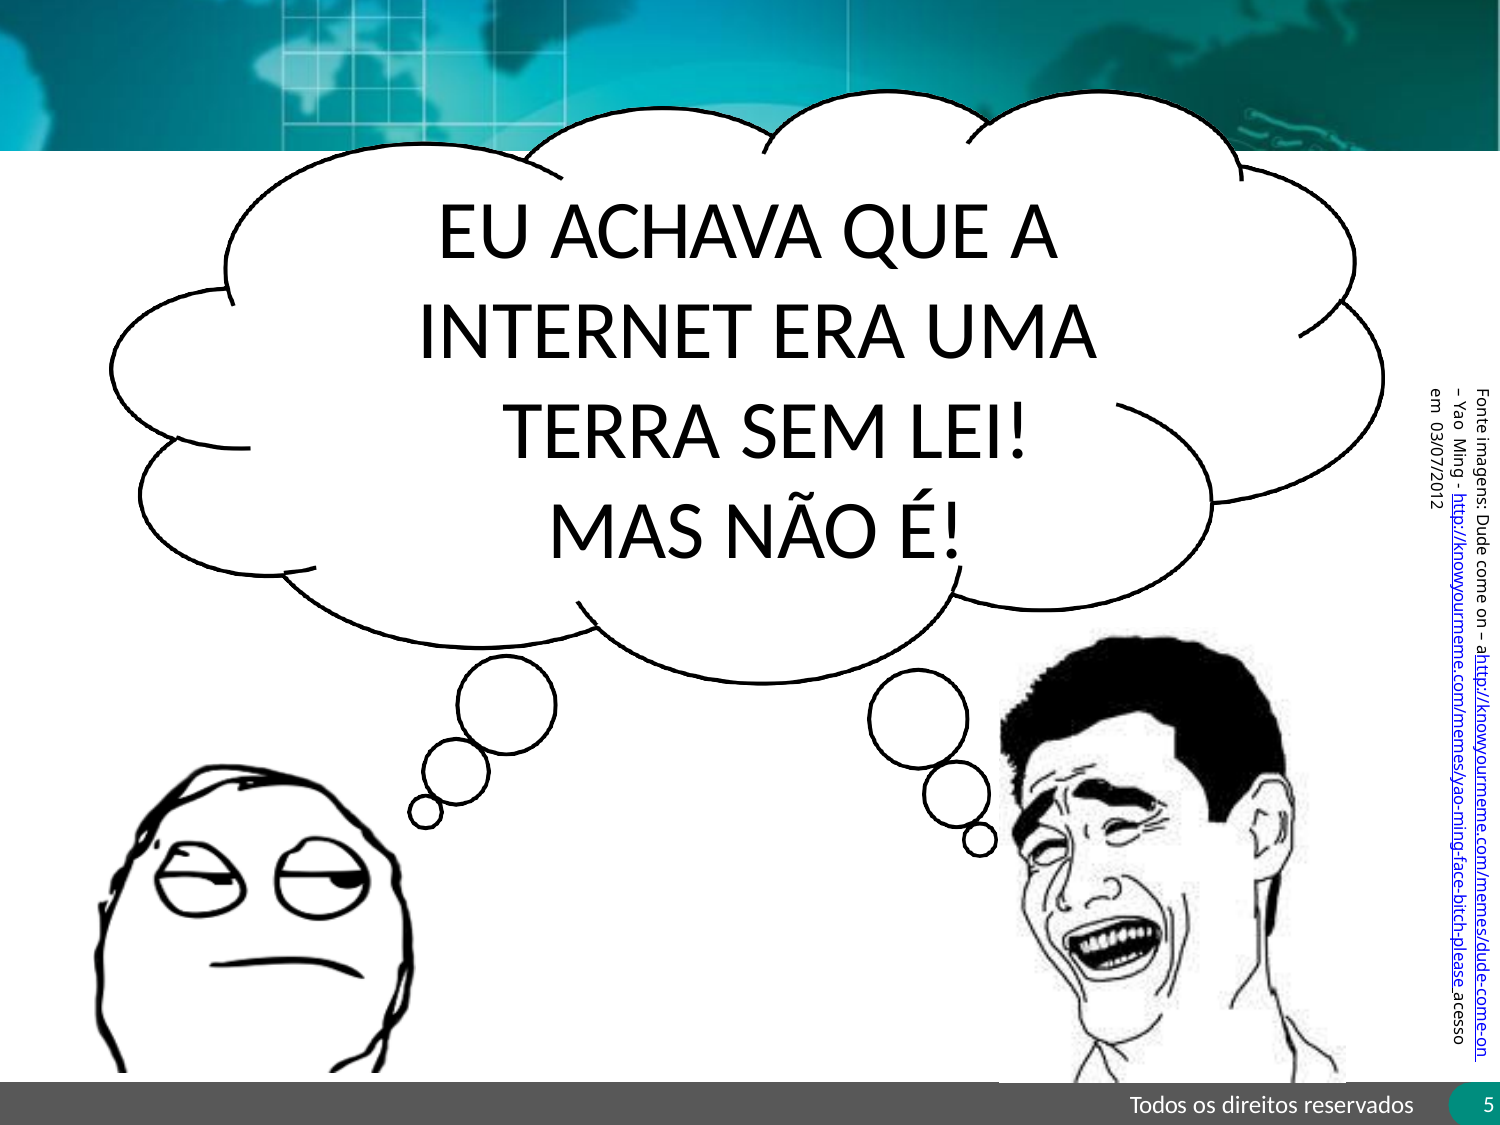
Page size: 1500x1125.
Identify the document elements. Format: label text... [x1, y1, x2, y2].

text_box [0, 0, 1500, 1083]
text_box 5 [1481, 1092, 1497, 1117]
text_box [1474, 1089, 1500, 1125]
slide_number Todos os direitos reservados [1127, 1092, 1420, 1125]
